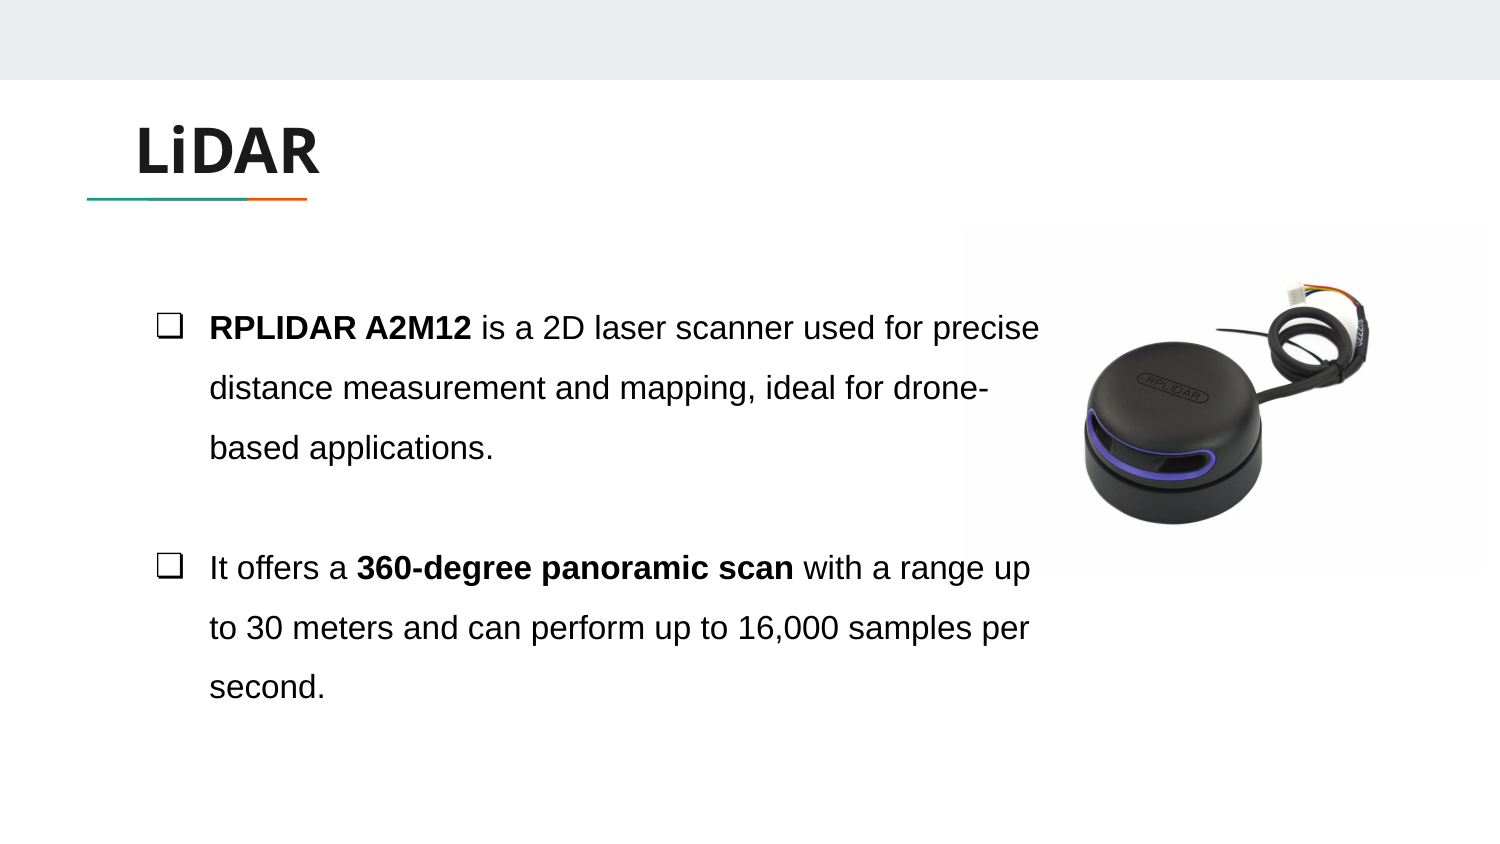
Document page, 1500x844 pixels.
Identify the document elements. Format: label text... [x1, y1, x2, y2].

title LiDAR [119, 95, 1381, 183]
text_box RPLIDAR A2M12 is a 2D laser scanner used for precise distance measurement and mapping, ideal for drone-based applications. It offers a 360-degree panoramic scan with a range up to 30 meters and can perform up to 16,000 samples per second. [119, 271, 1069, 801]
picture [963, 224, 1483, 572]
